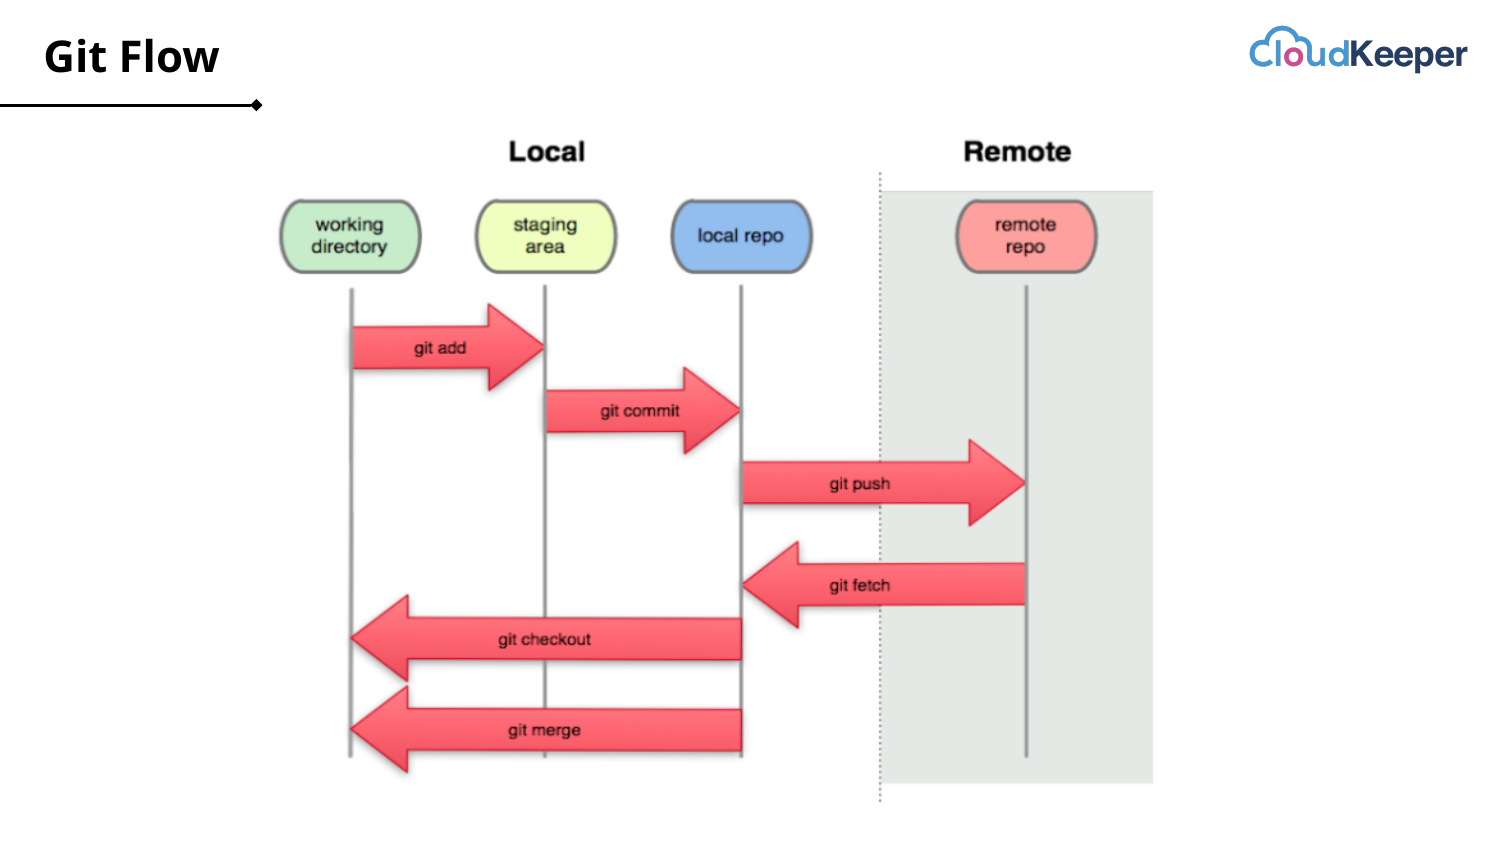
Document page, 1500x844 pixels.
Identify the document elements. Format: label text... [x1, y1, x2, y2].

title Git Flow [43, 34, 1169, 93]
picture [1238, 20, 1479, 78]
picture [238, 114, 1249, 817]
